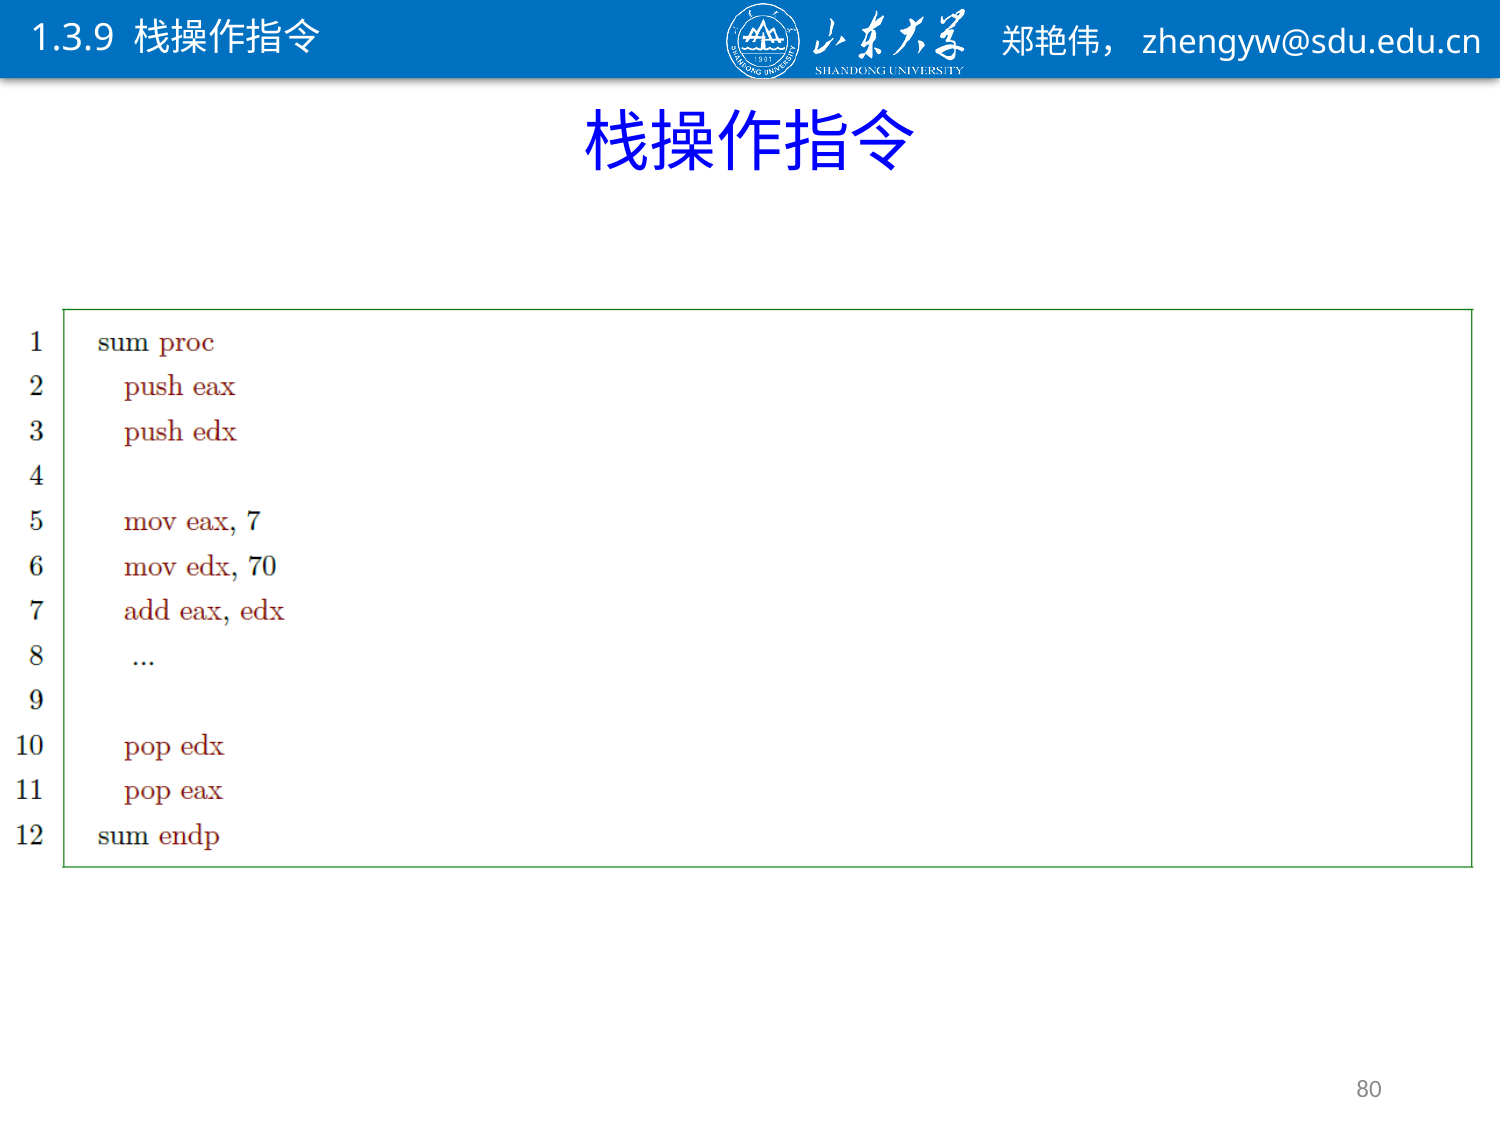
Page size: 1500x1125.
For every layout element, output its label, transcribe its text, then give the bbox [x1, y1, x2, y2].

slide_number 80 [1059, 1057, 1397, 1118]
picture [726, 3, 965, 79]
picture [11, 302, 1477, 870]
text_box 1.3.9 栈操作指令 [15, 5, 336, 66]
text_box 栈操作指令 [0, 91, 1500, 187]
